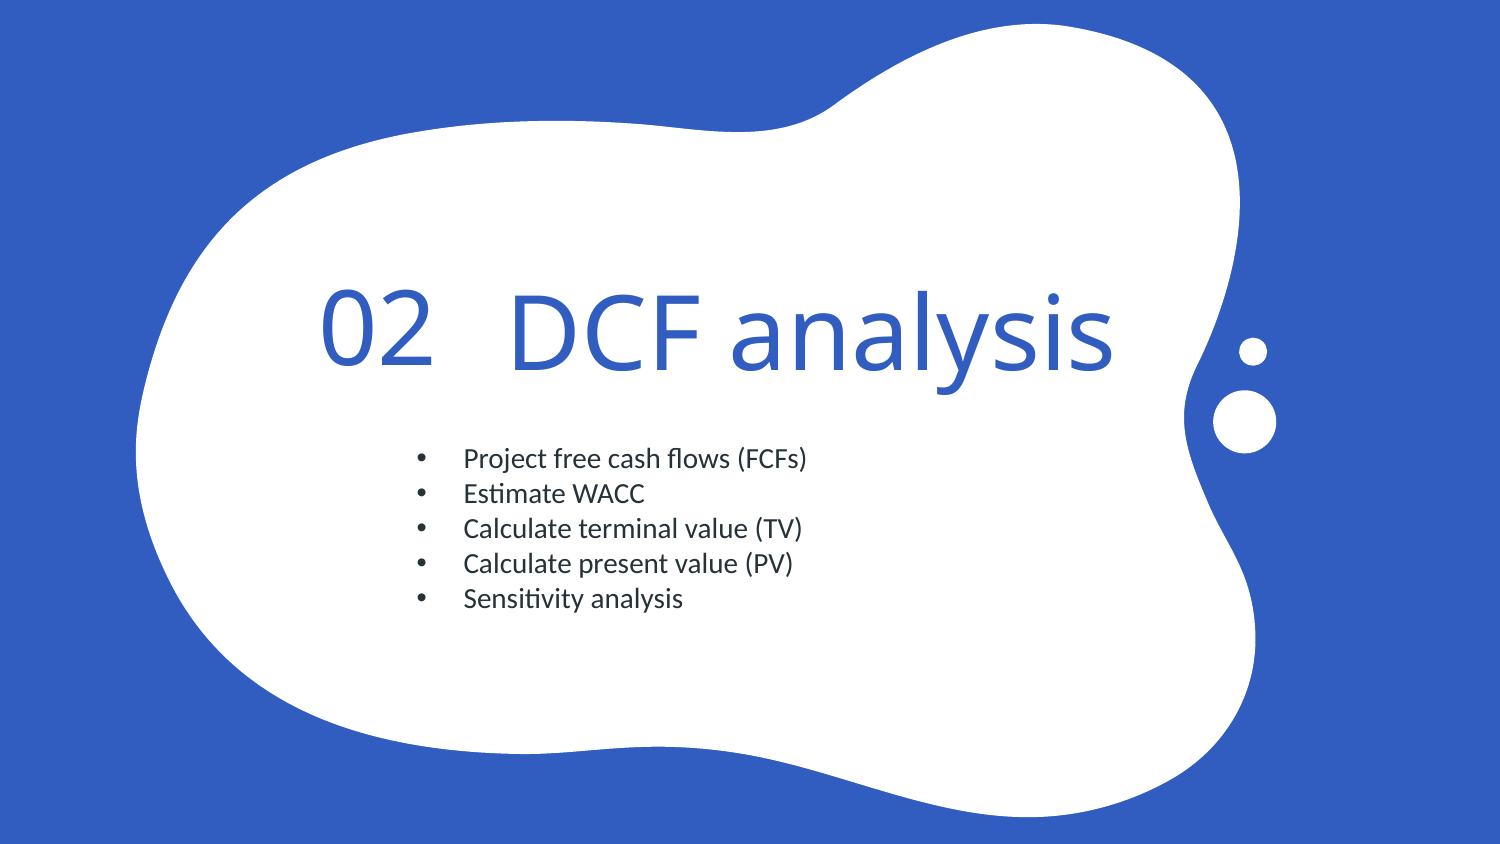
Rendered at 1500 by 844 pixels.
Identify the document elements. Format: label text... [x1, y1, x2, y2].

title 02 [247, 254, 509, 393]
title DCF analysis [422, 259, 1201, 398]
subtitle Project free cash flows (FCFs) Estimate WACC Calculate terminal value (TV) Calculate present value (PV) Sensitivity analysis [401, 424, 1180, 634]
